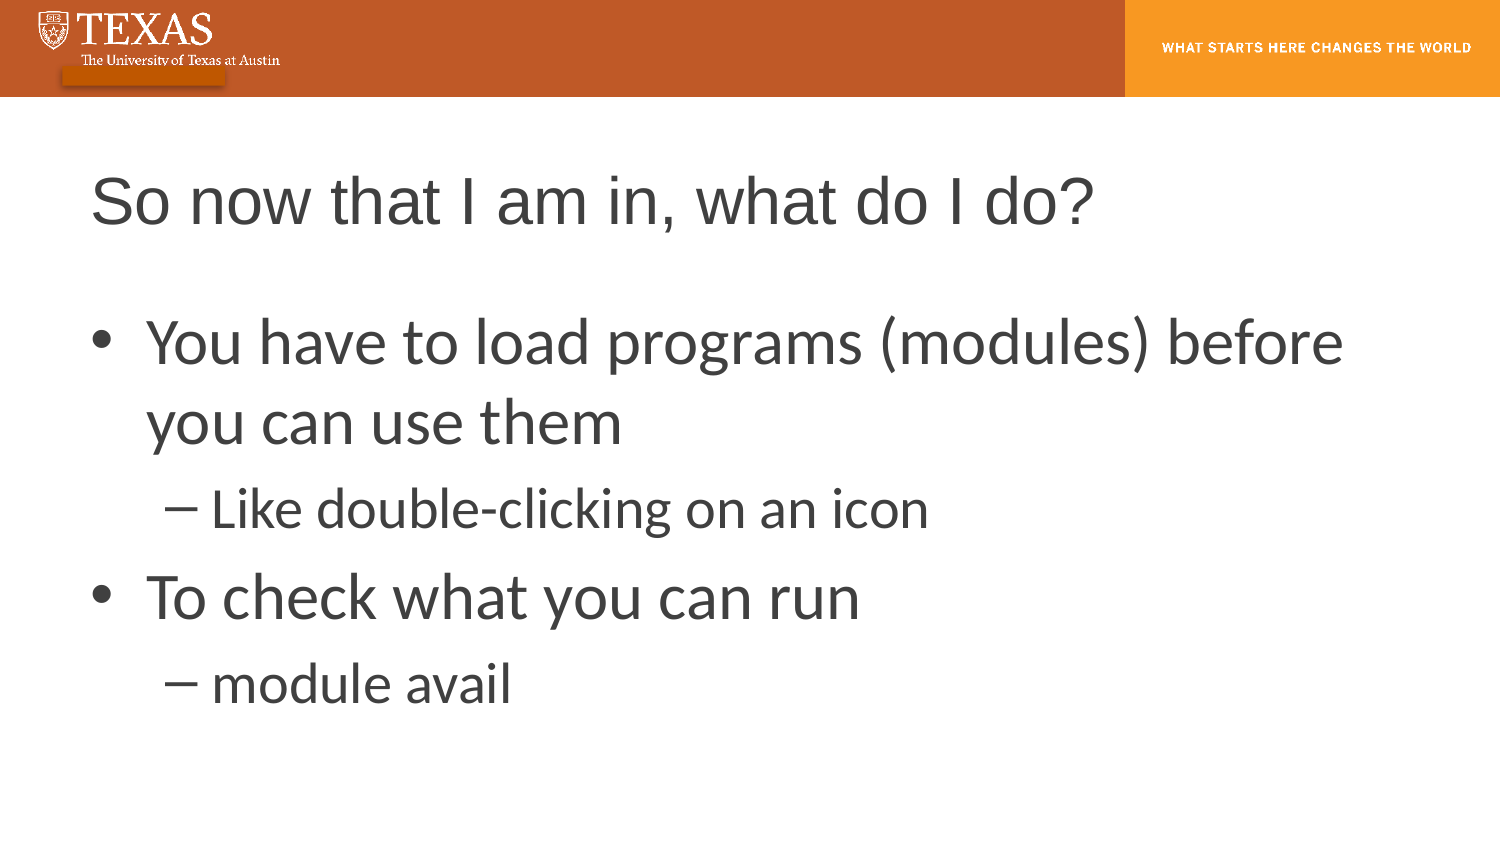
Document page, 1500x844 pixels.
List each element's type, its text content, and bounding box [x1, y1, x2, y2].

list You have to load programs (modules) before you can use them Like double-clicking on an icon To check what you can run module avail [75, 290, 1425, 769]
title So now that I am in, what do I do? [75, 127, 1425, 269]
picture [0, 0, 1500, 97]
